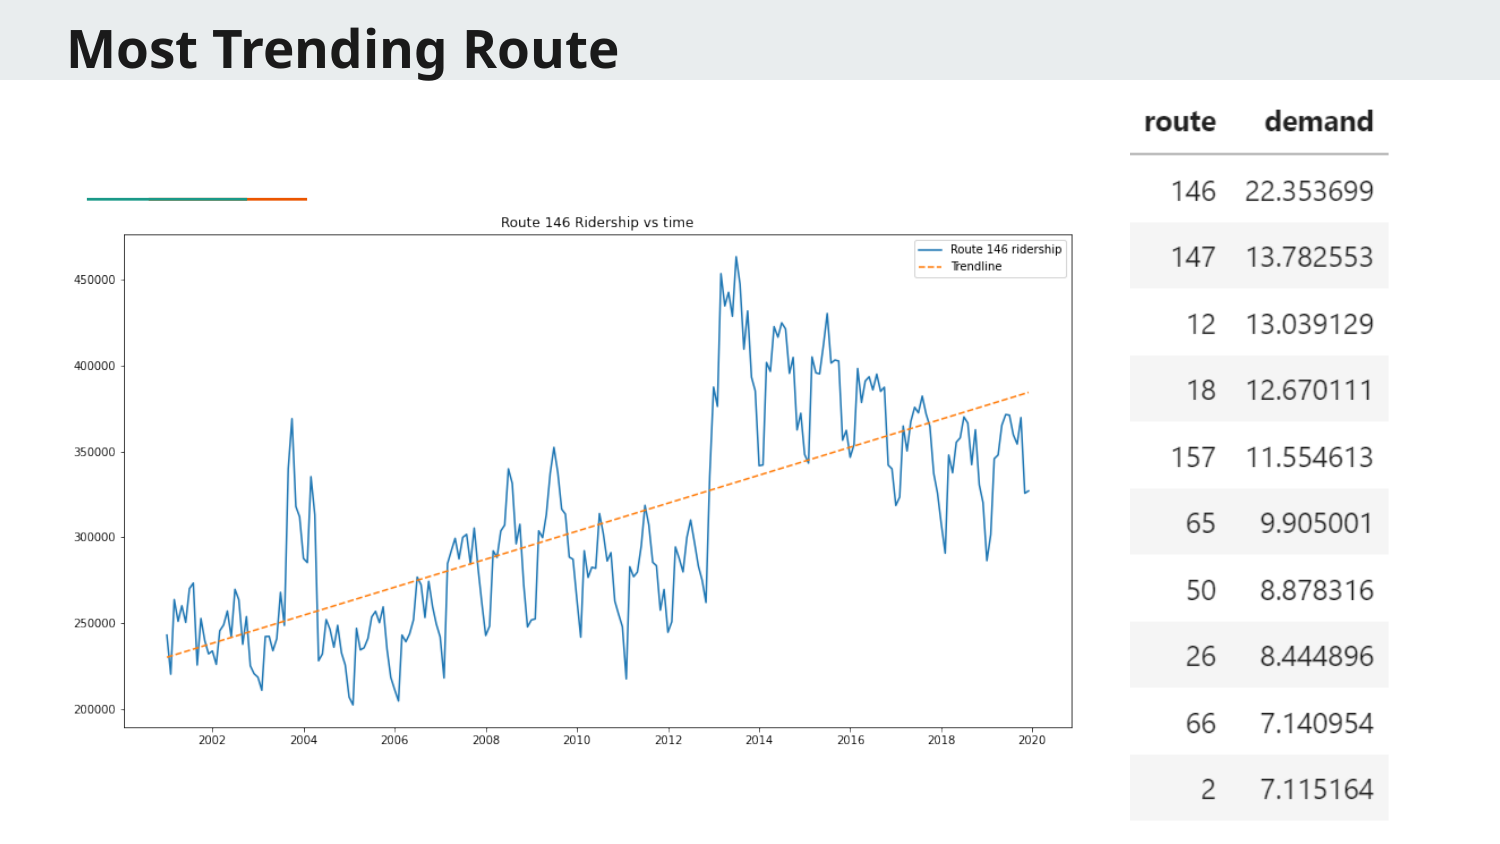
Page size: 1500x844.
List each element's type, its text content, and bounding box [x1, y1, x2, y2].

title Most Trending Route [51, 0, 1449, 94]
picture [1129, 87, 1390, 822]
picture [62, 209, 1081, 757]
